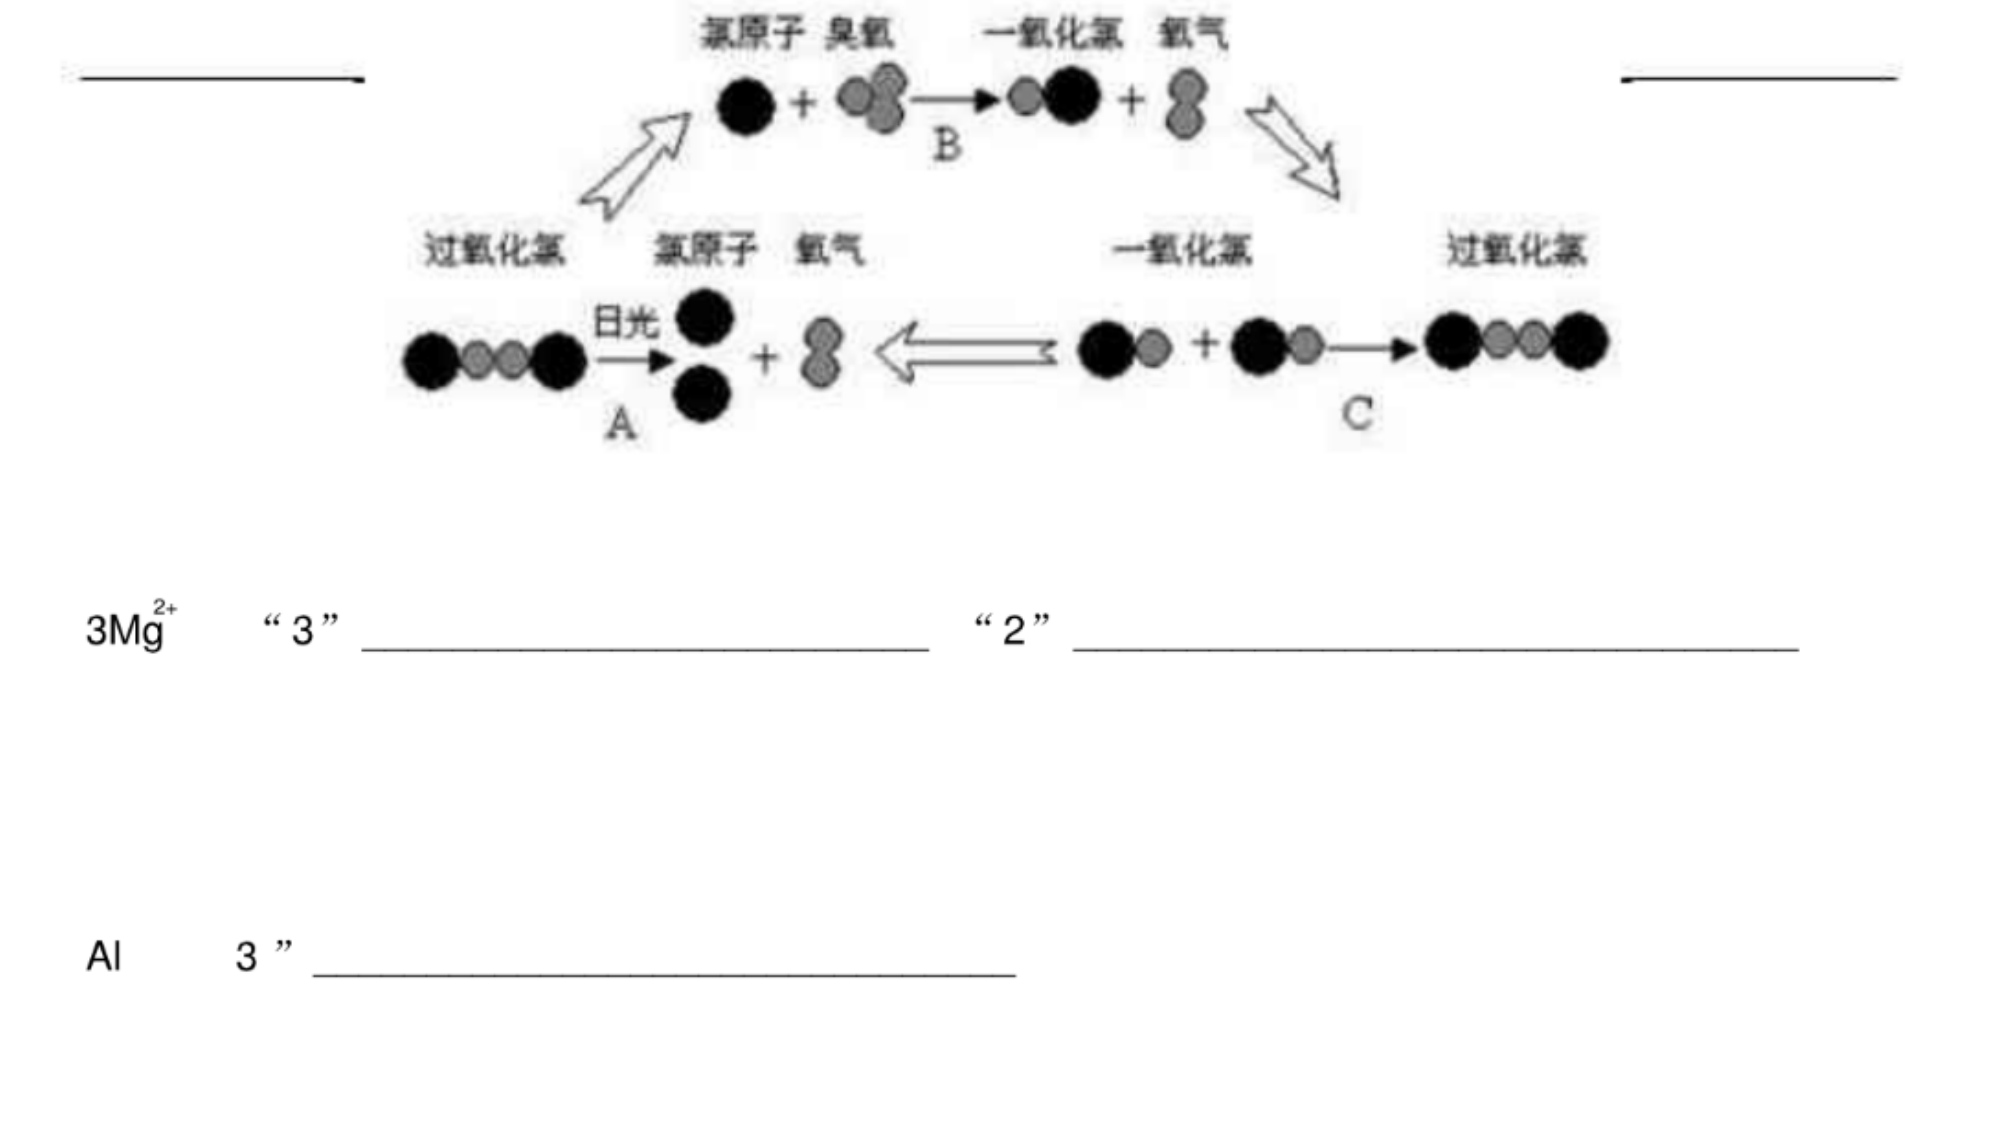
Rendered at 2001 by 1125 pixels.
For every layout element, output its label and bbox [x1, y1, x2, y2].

picture [55, 0, 1912, 994]
